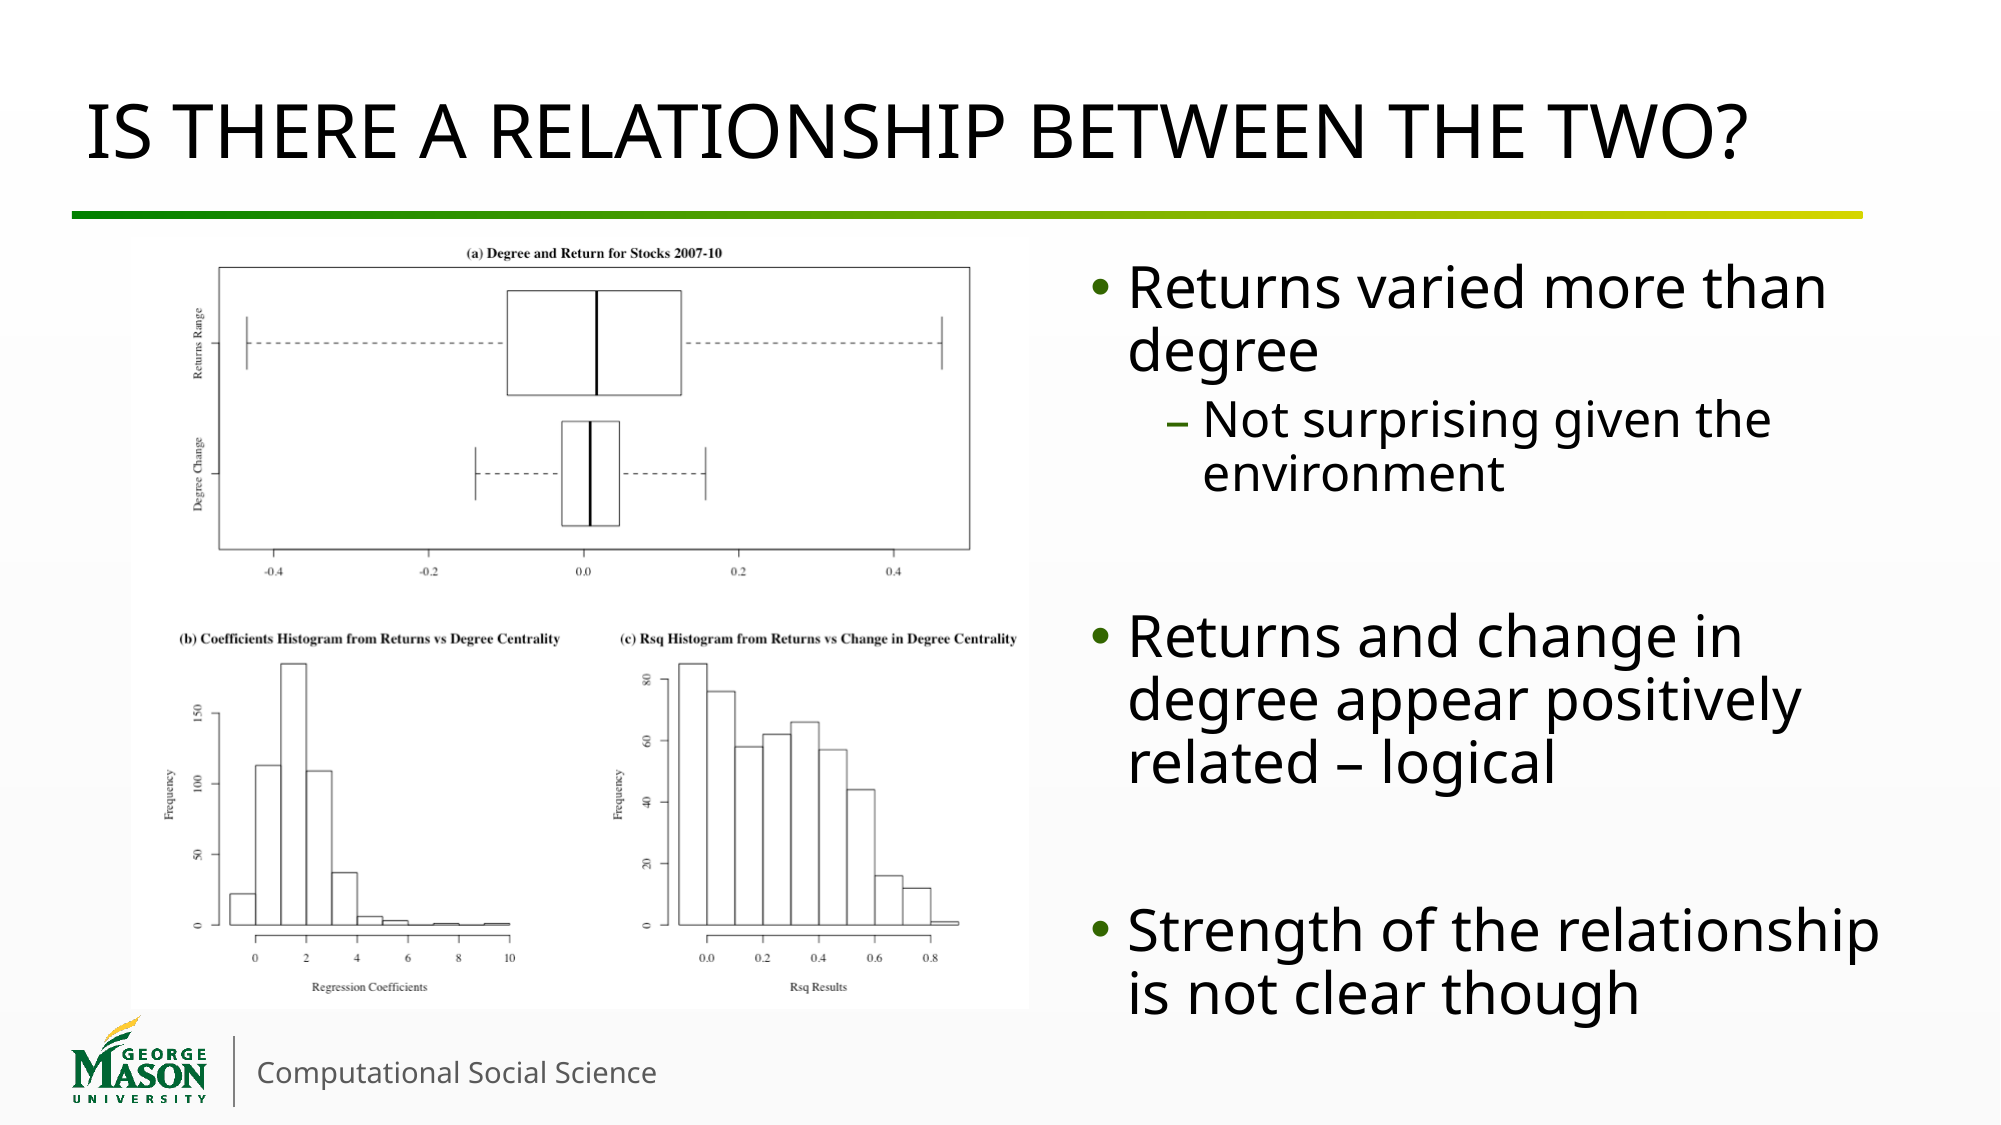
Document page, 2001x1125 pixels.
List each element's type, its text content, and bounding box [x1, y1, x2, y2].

picture [71, 1015, 207, 1103]
list Returns varied more than degree Not surprising given the environment Returns and change in degree appear positively related – logical Strength of the relationship is not clear though [1075, 250, 1919, 1014]
picture [131, 237, 1029, 1009]
title Is there a relationship between the two? [71, 59, 1919, 209]
